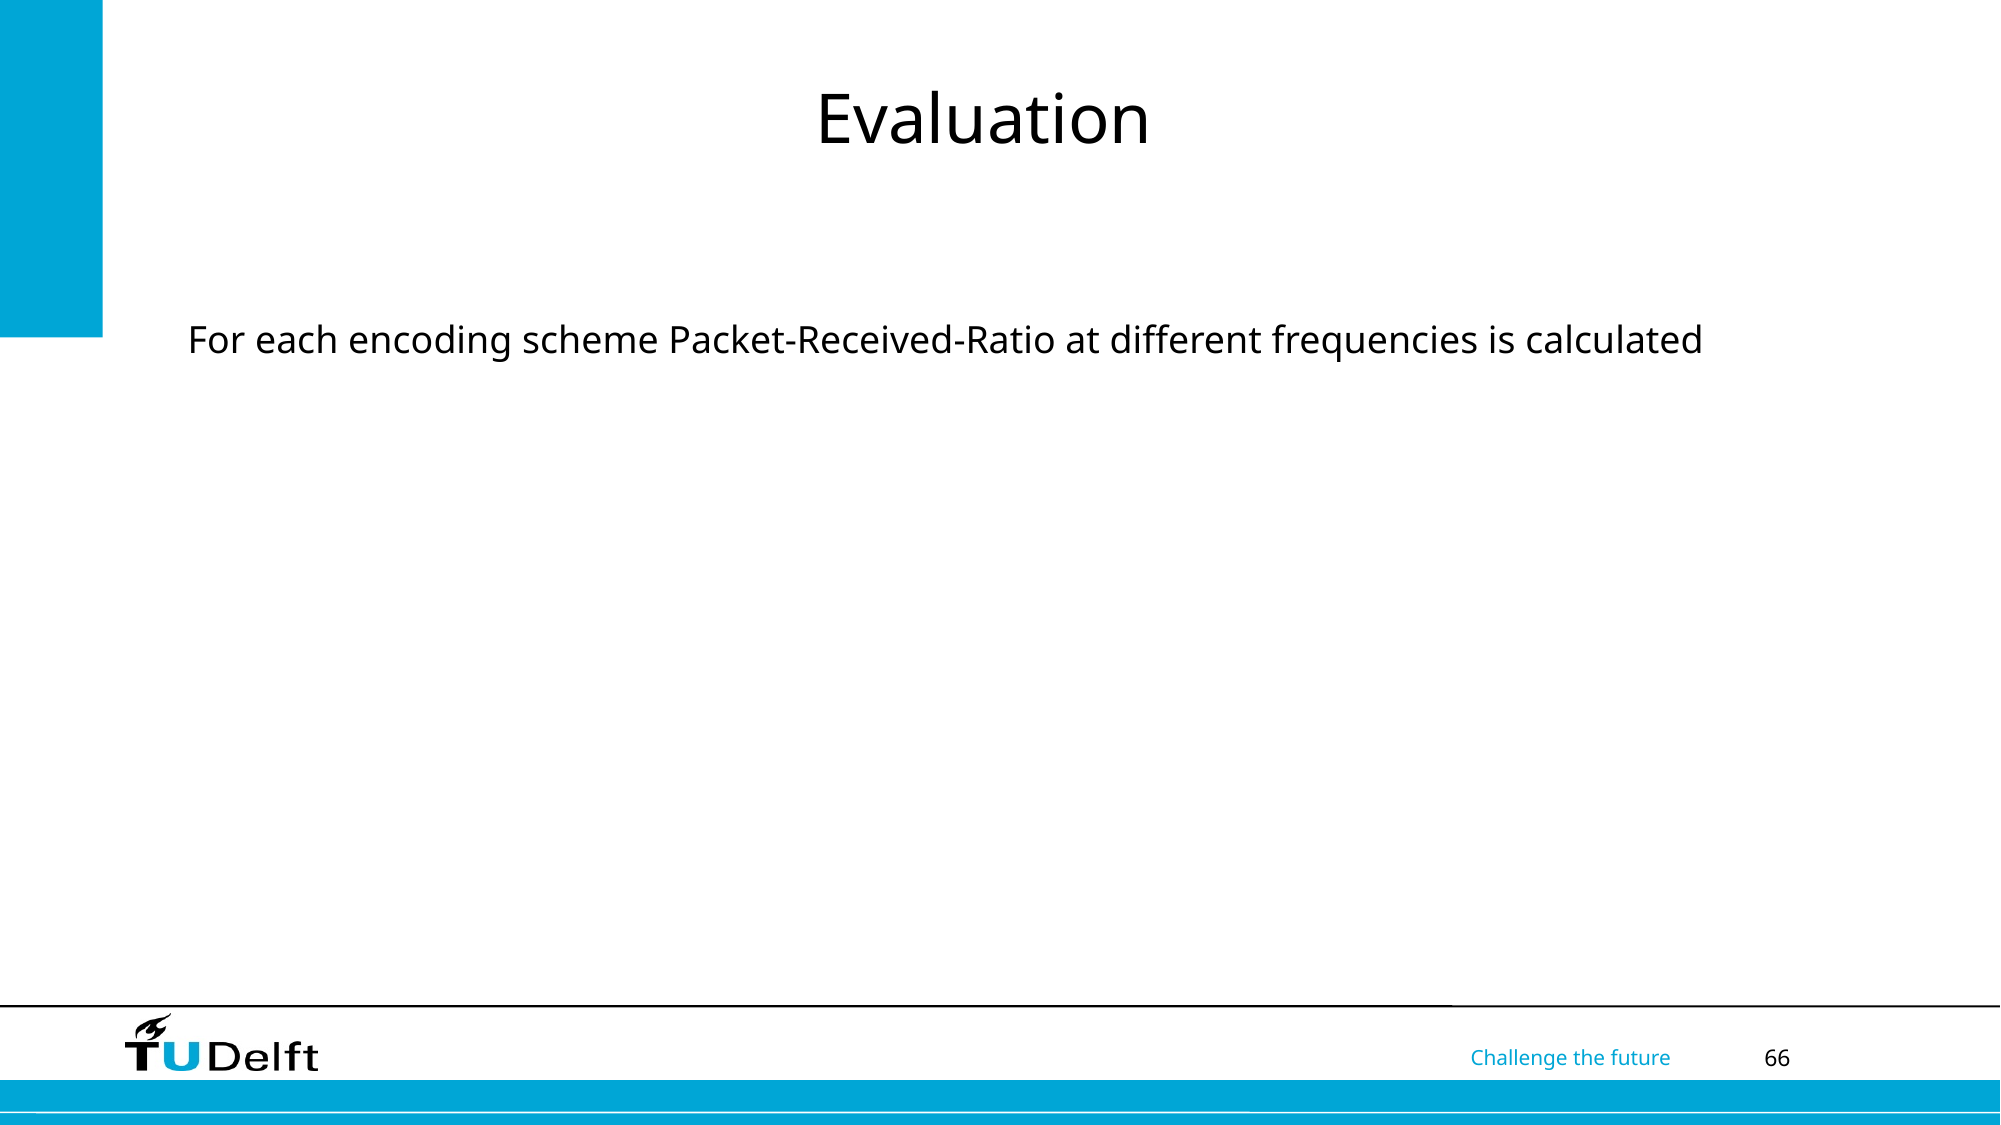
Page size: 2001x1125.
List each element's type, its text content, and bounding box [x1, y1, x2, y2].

title Evaluation [200, 75, 1767, 280]
text_box For each encoding scheme Packet-Received-Ratio at different frequencies is calculated [173, 308, 1720, 369]
picture [125, 1013, 318, 1071]
